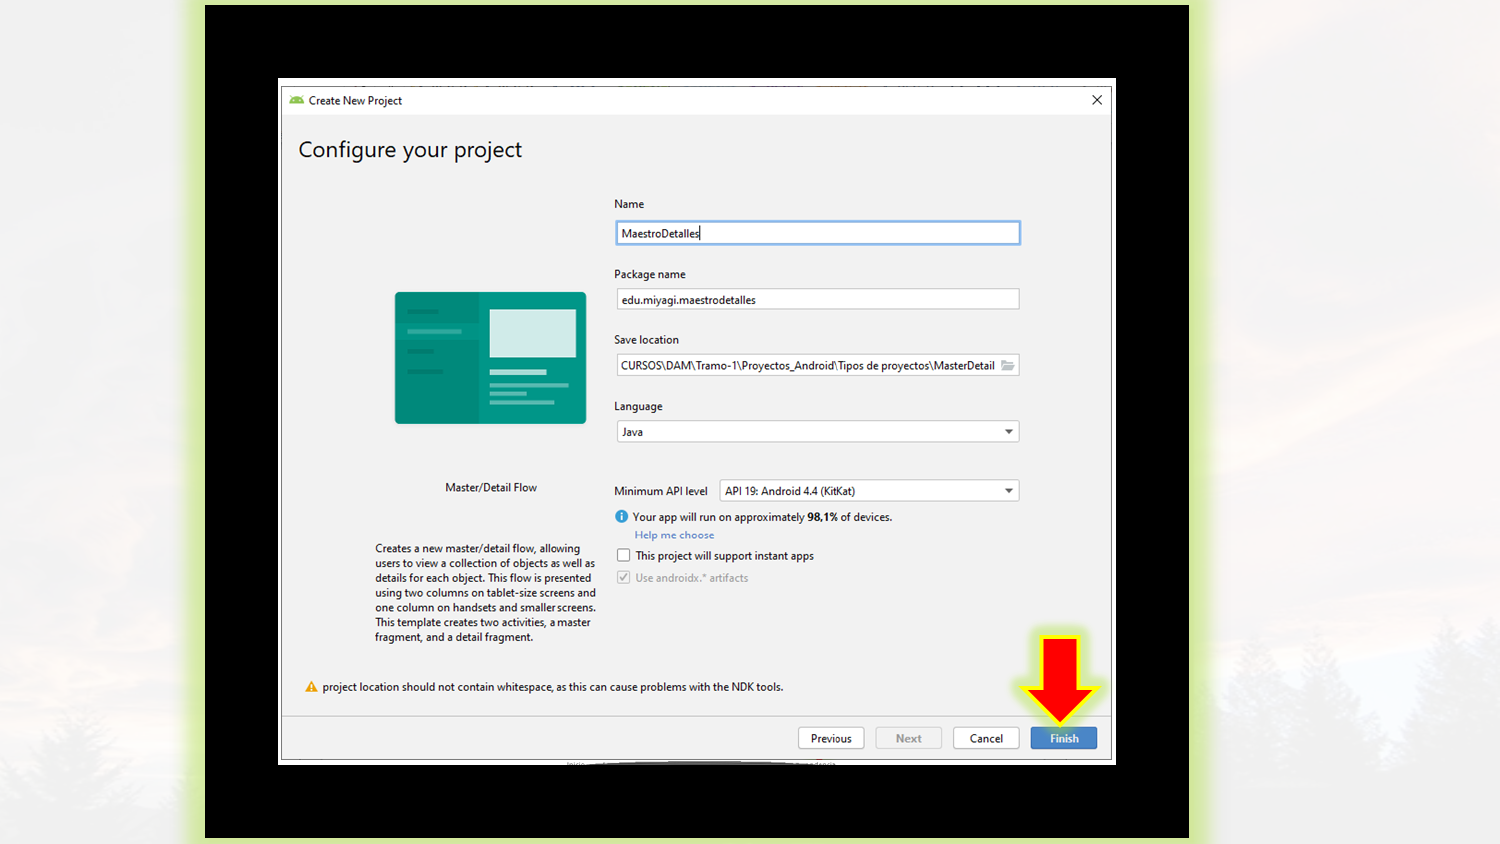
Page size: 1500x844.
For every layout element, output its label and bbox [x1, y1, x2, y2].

picture [277, 77, 1117, 765]
